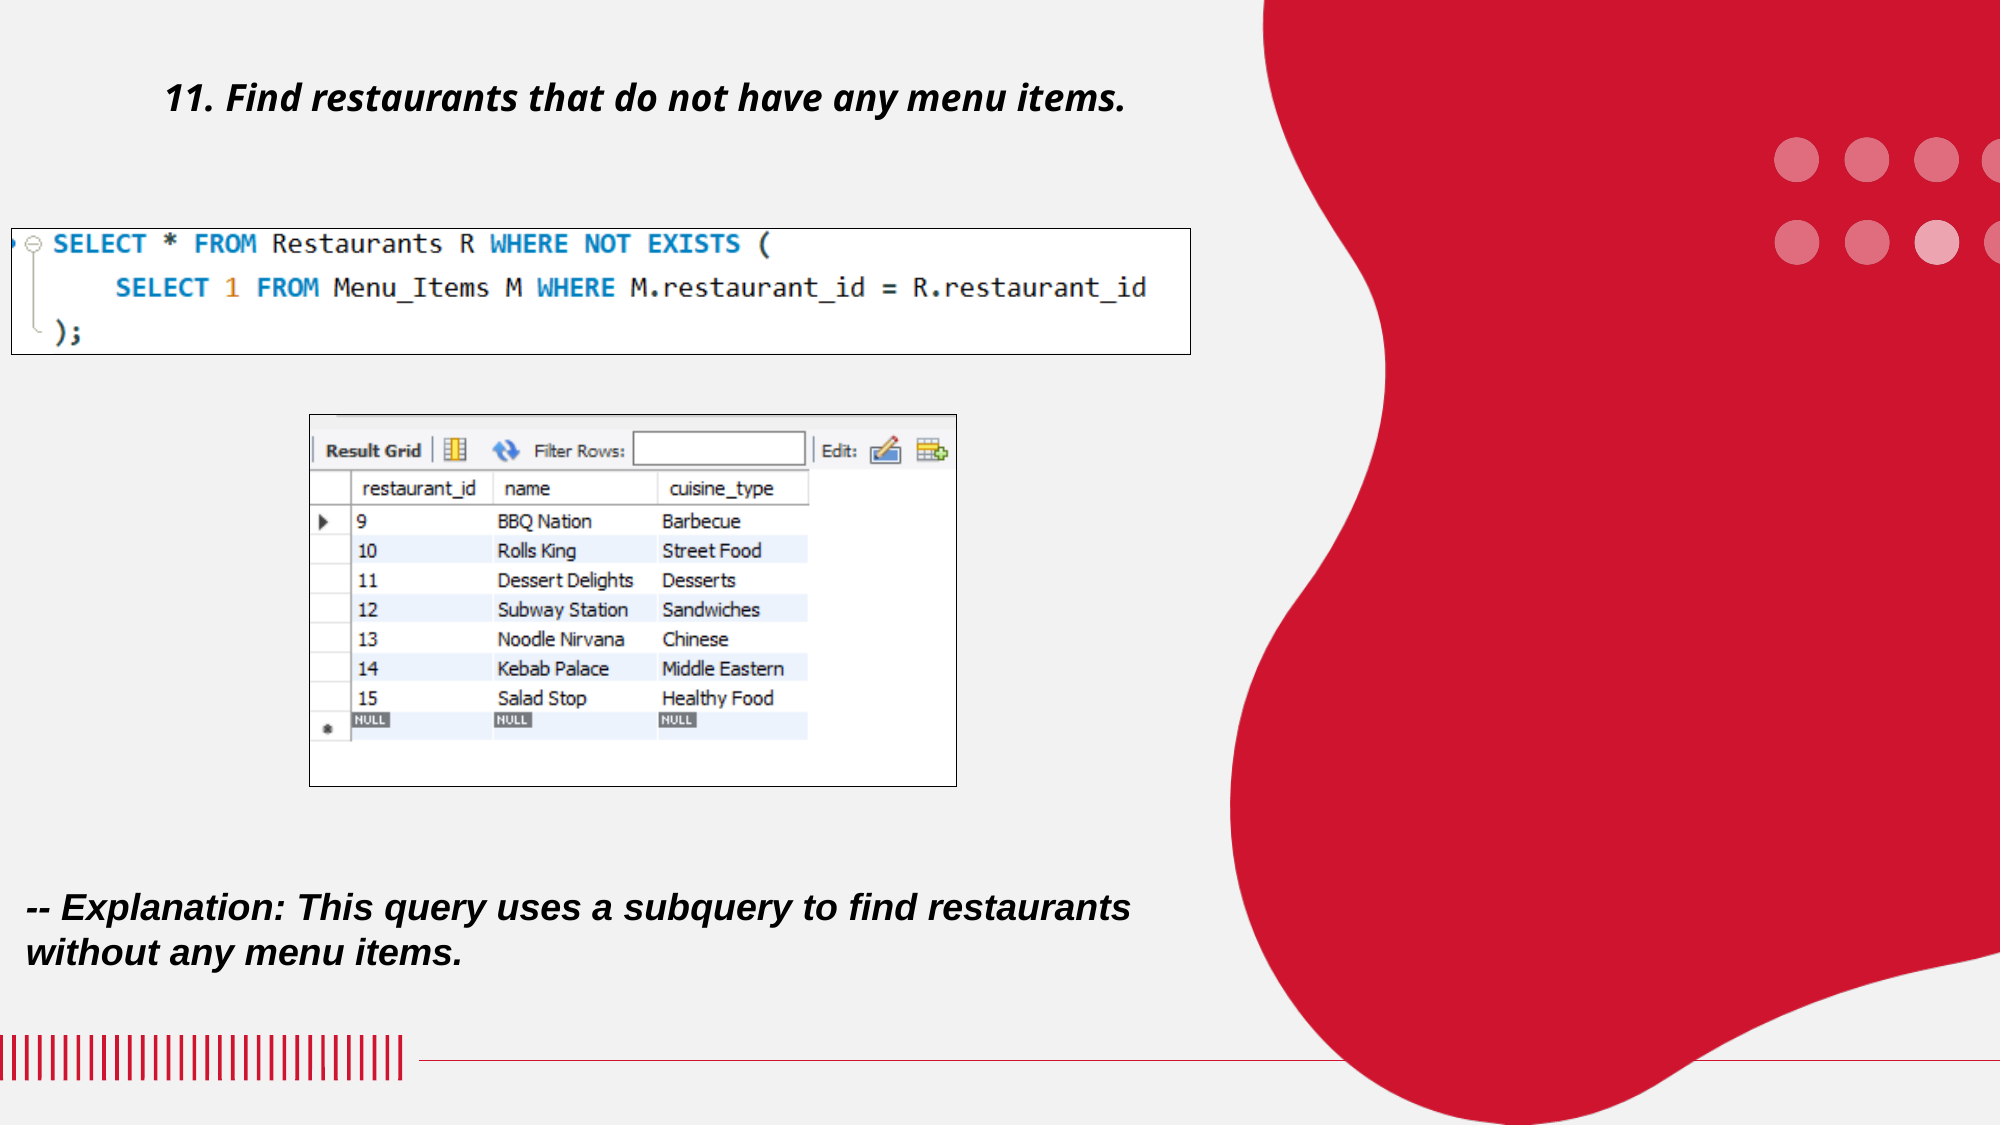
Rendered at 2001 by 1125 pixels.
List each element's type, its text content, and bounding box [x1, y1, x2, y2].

picture [309, 413, 958, 787]
picture [10, 228, 1192, 356]
text_box -- Explanation: This query uses a subquery to find restaurants without any menu items. [11, 875, 1152, 981]
text_box 11. Find restaurants that do not have any menu items. [148, 66, 1152, 127]
picture [1229, 0, 2000, 1125]
